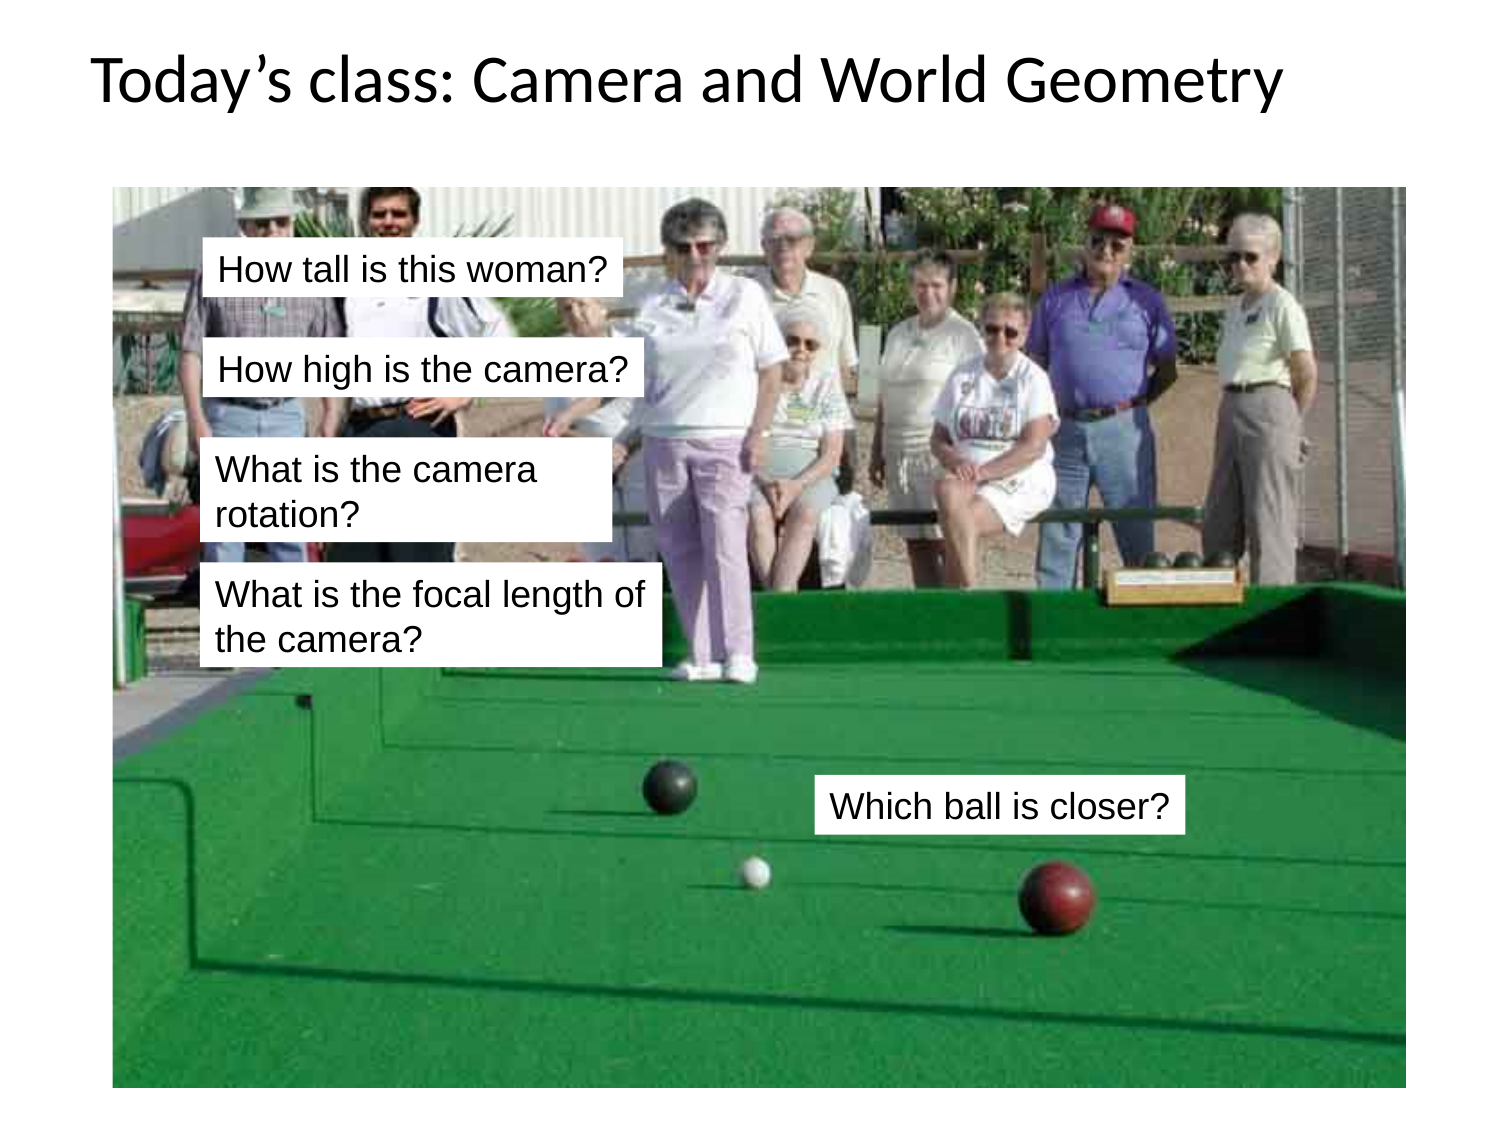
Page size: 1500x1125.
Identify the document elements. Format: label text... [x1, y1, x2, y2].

picture [112, 187, 1407, 1088]
title Today’s class: Camera and World Geometry [74, 0, 1426, 151]
